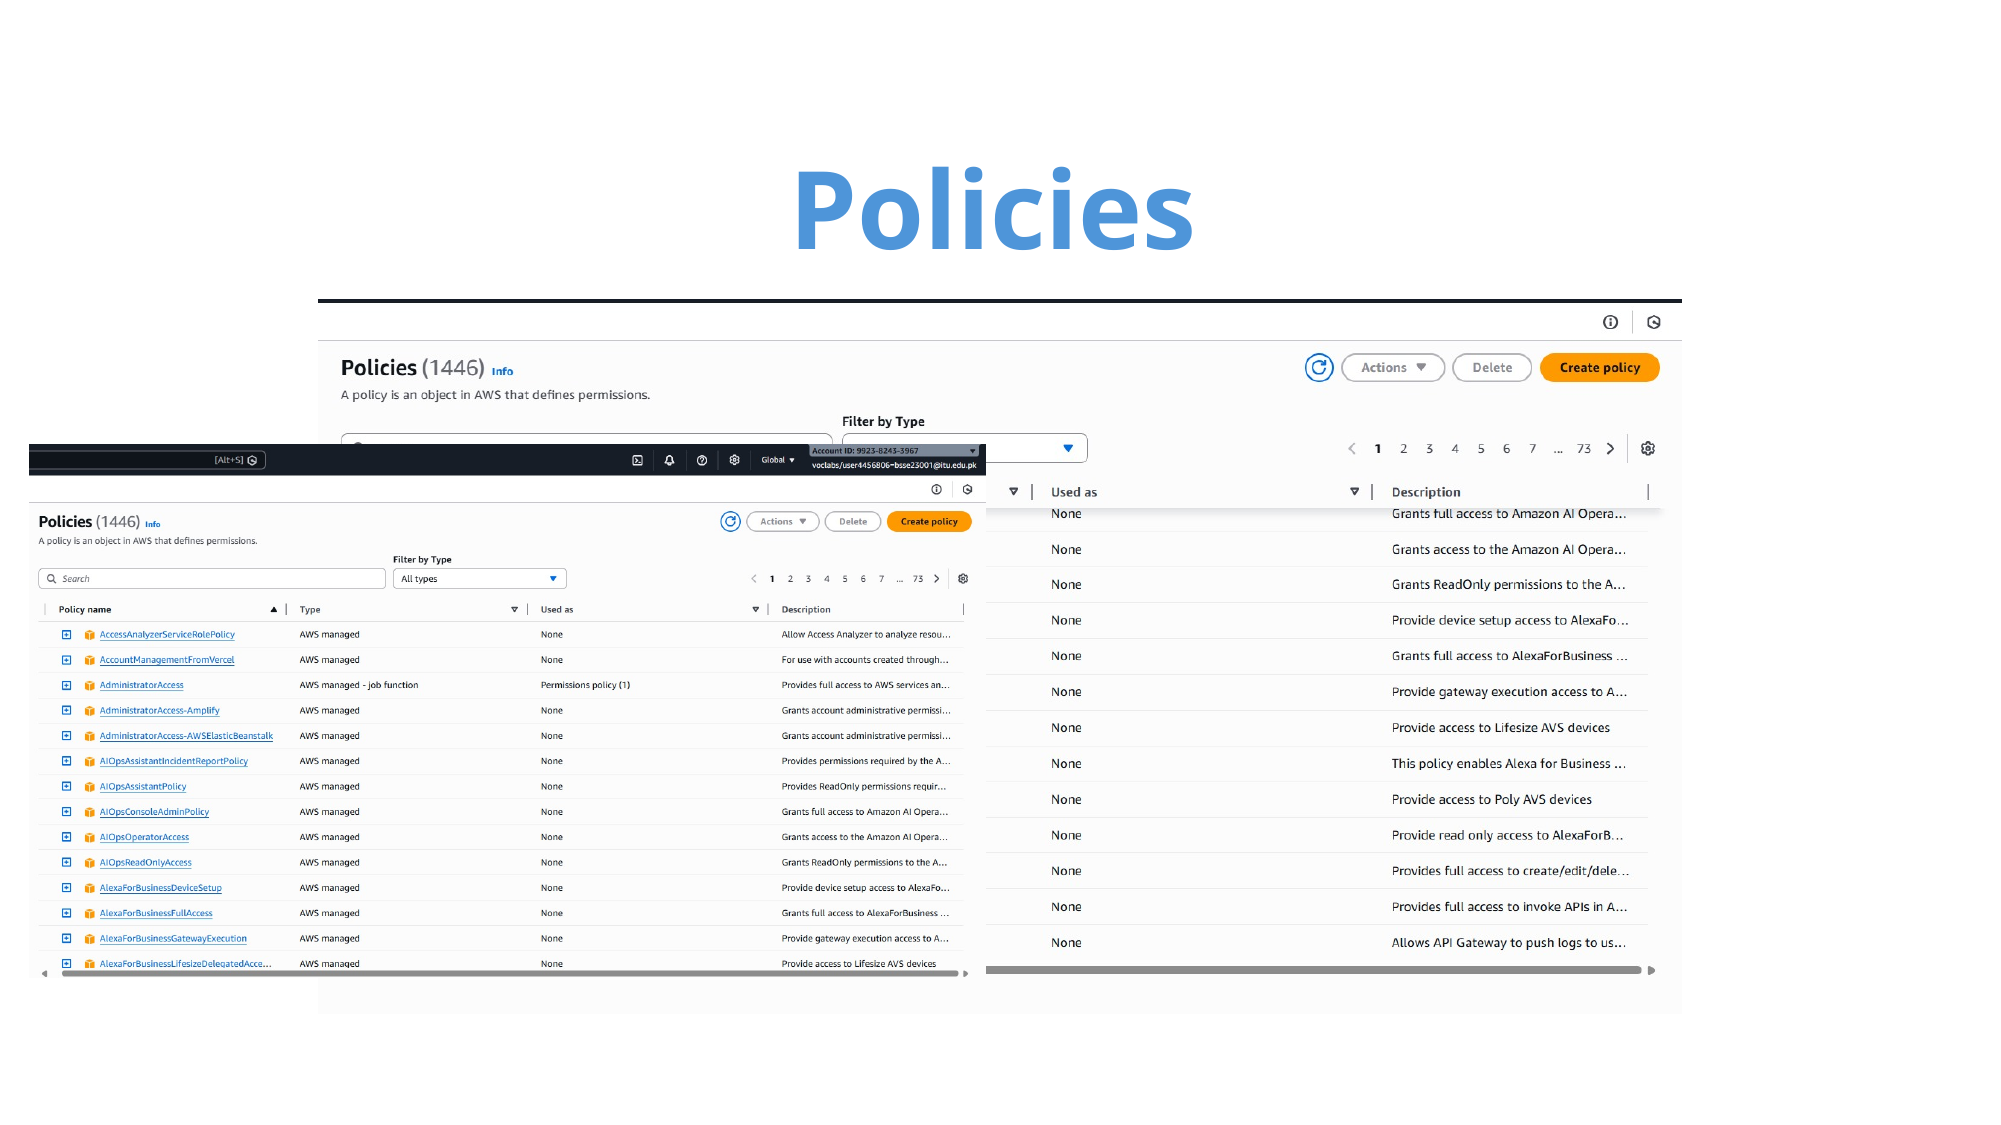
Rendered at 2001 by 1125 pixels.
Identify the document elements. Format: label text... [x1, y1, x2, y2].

picture [29, 443, 987, 979]
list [317, 298, 1682, 1014]
title Policies [774, 61, 2000, 368]
